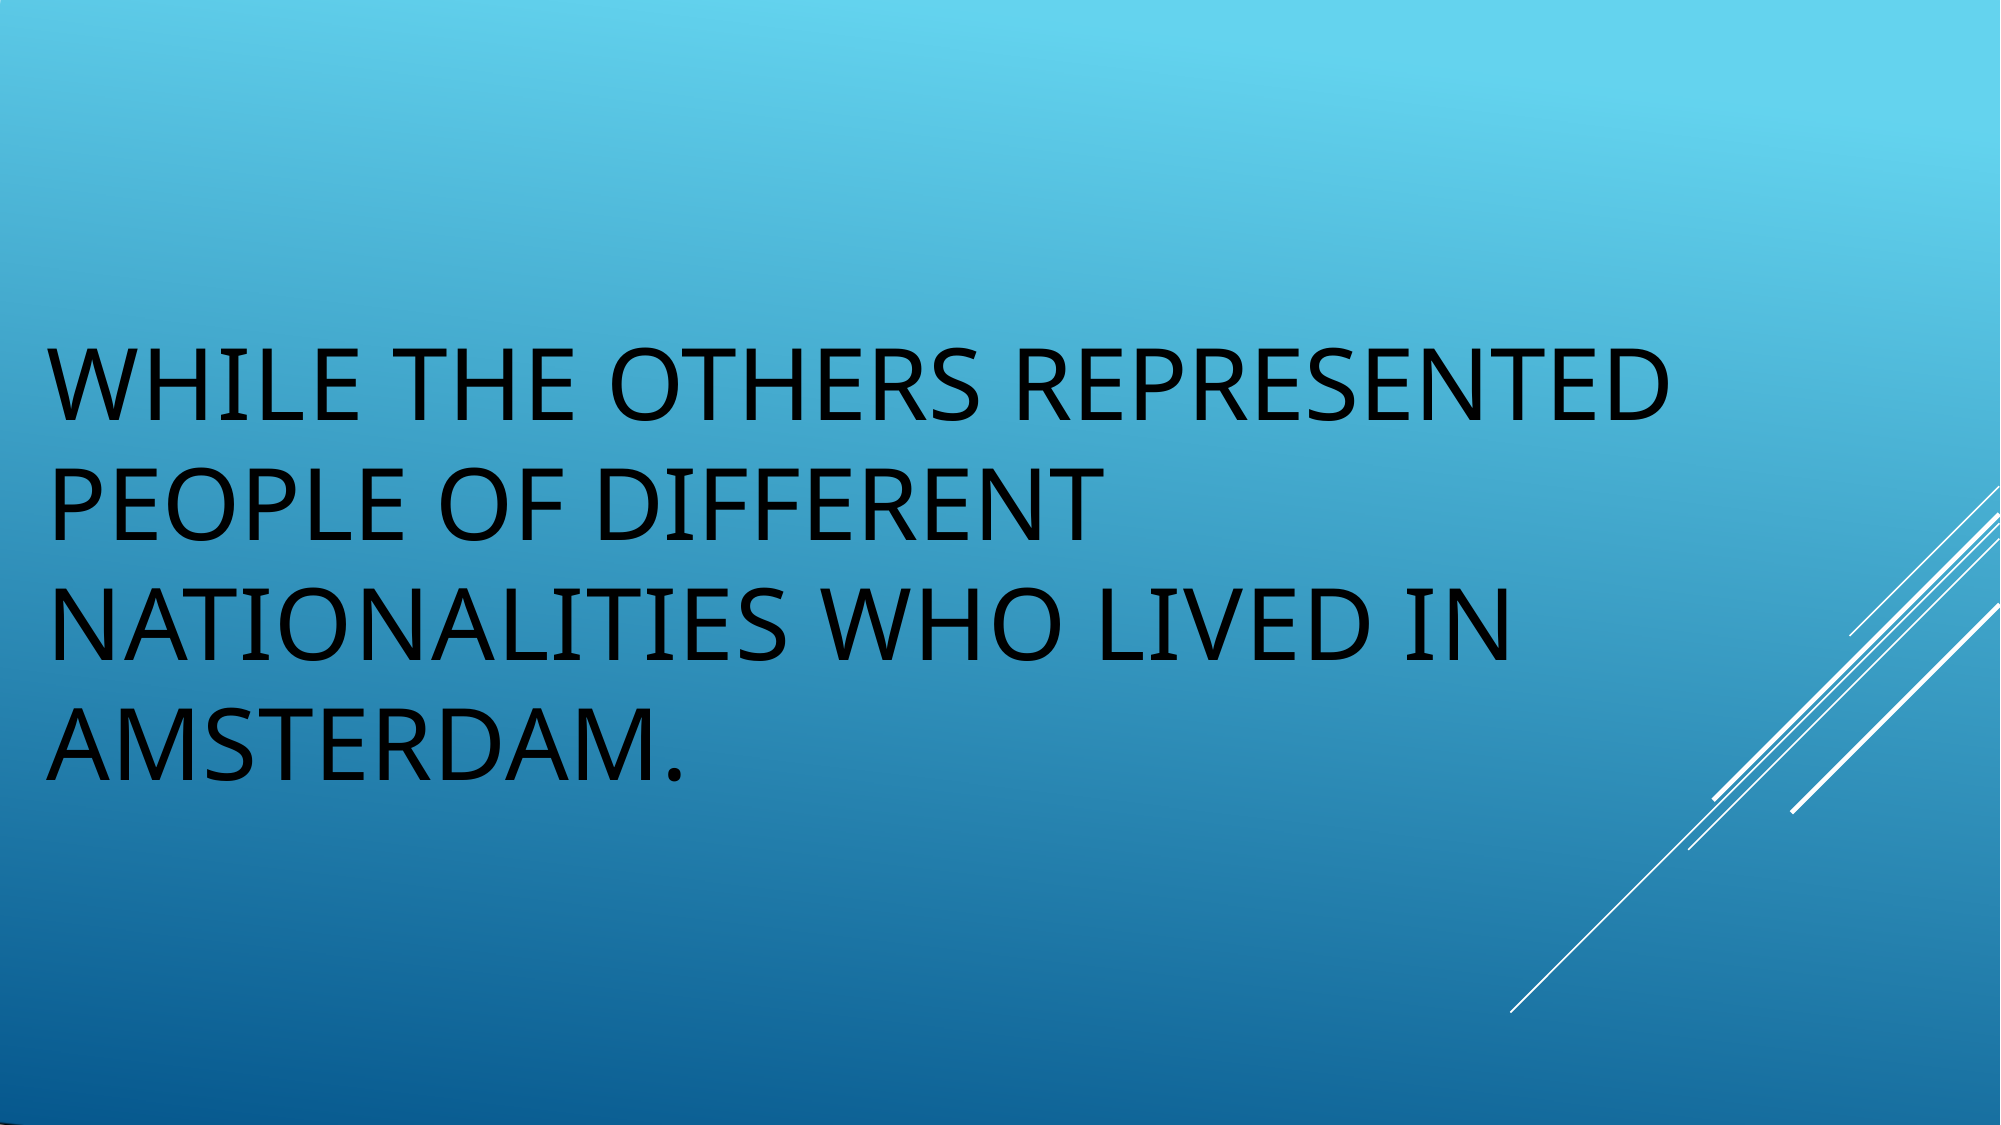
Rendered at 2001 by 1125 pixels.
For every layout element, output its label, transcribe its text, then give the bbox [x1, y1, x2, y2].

picture [1834, 541, 2000, 765]
picture [1834, 518, 2000, 686]
picture [0, 0, 2000, 1125]
picture [1834, 525, 2000, 701]
text_box WHILE THE OTHERS REPRESENTED PEOPLE OF DIFFERENT NATIONALITIES WHO LIVED IN AMSTERDAM. [44, 318, 1834, 801]
